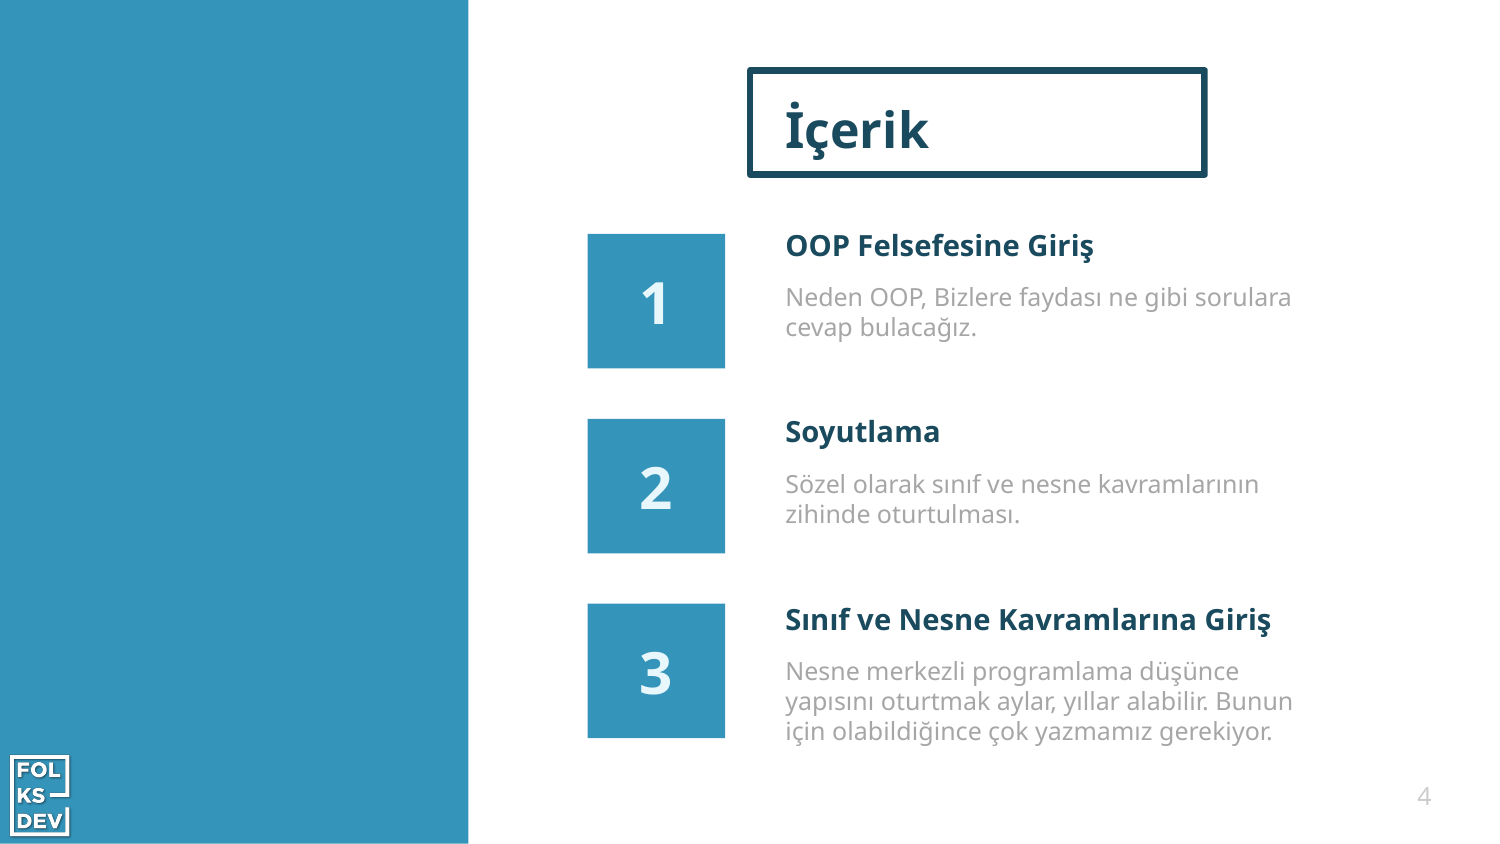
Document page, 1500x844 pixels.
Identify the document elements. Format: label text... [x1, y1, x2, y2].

title OOP Felsefesine Giriş [770, 215, 1256, 278]
title İçerik [770, 32, 1500, 216]
picture [0, 738, 97, 844]
subtitle Sözel olarak sınıf ve nesne kavramlarının zihinde oturtulması. [770, 463, 1323, 549]
slide_number 4 [1402, 764, 1493, 830]
subtitle Neden OOP, Bizlere faydası ne gibi sorulara cevap bulacağız. [770, 266, 1323, 362]
title Sınıf ve Nesne Kavramlarına Giriş [770, 588, 1323, 652]
title Soyutlama [770, 413, 1348, 463]
title 3 [553, 618, 760, 724]
title 1 [553, 249, 760, 354]
subtitle Nesne merkezli programlama düşünce yapısını oturtmak aylar, yıllar alabilir. Bunun için olabildiğince çok yazmamız gerekiyor. [770, 652, 1323, 736]
title 2 [553, 433, 760, 539]
